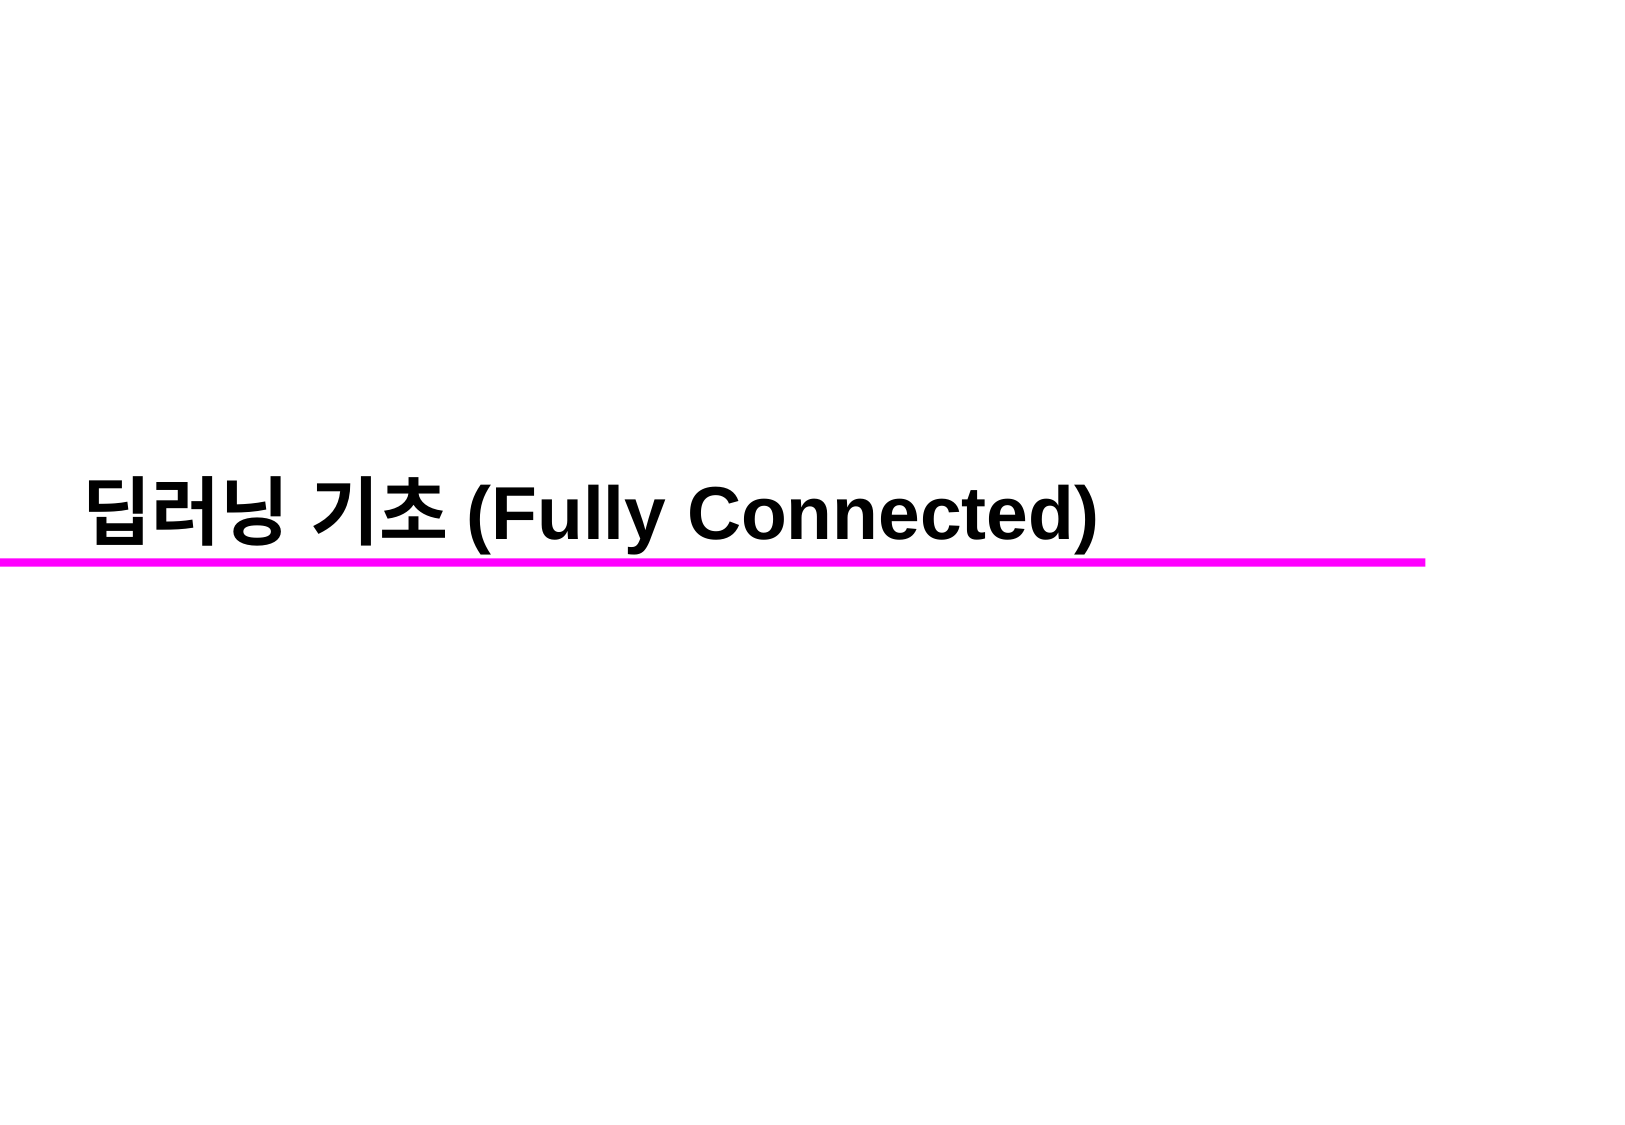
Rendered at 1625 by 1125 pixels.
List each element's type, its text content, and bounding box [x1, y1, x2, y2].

title 딥러닝 기초(Fully Connected) [67, 375, 1449, 563]
